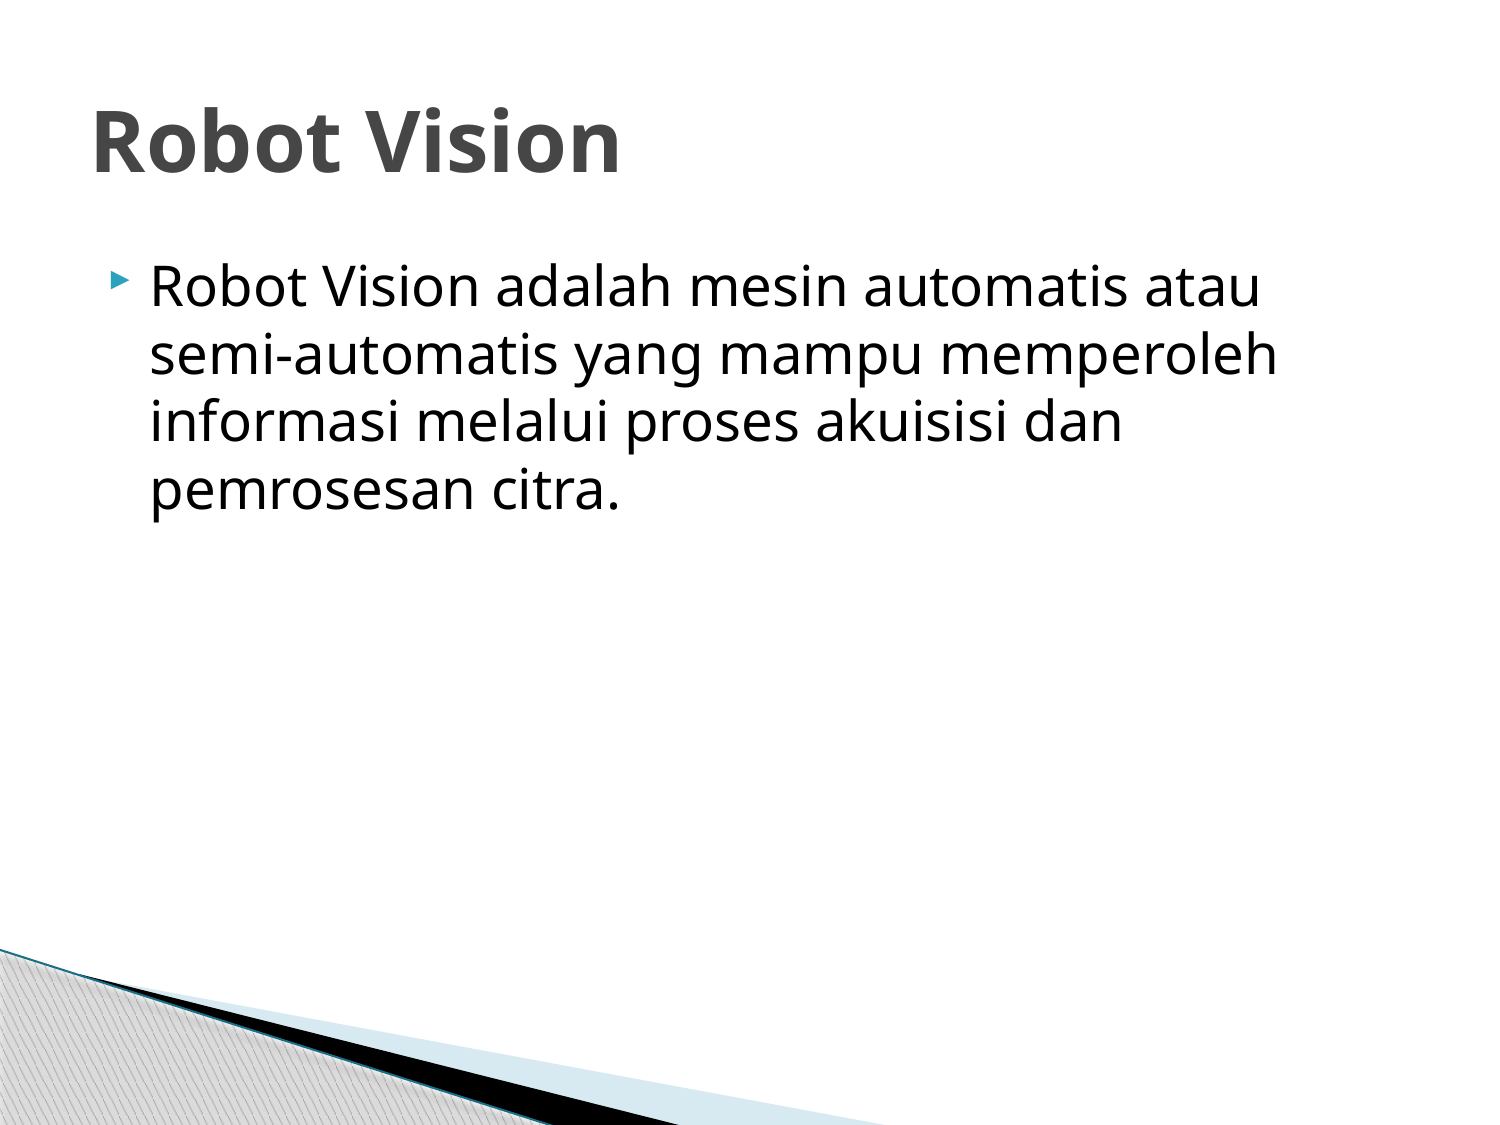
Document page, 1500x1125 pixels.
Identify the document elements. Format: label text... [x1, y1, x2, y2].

list Robot Vision adalah mesin automatis atau semi-automatis yang mampu memperoleh informasi melalui proses akuisisi dan pemrosesan citra. [75, 243, 1425, 986]
title Robot Vision [75, 45, 1425, 233]
